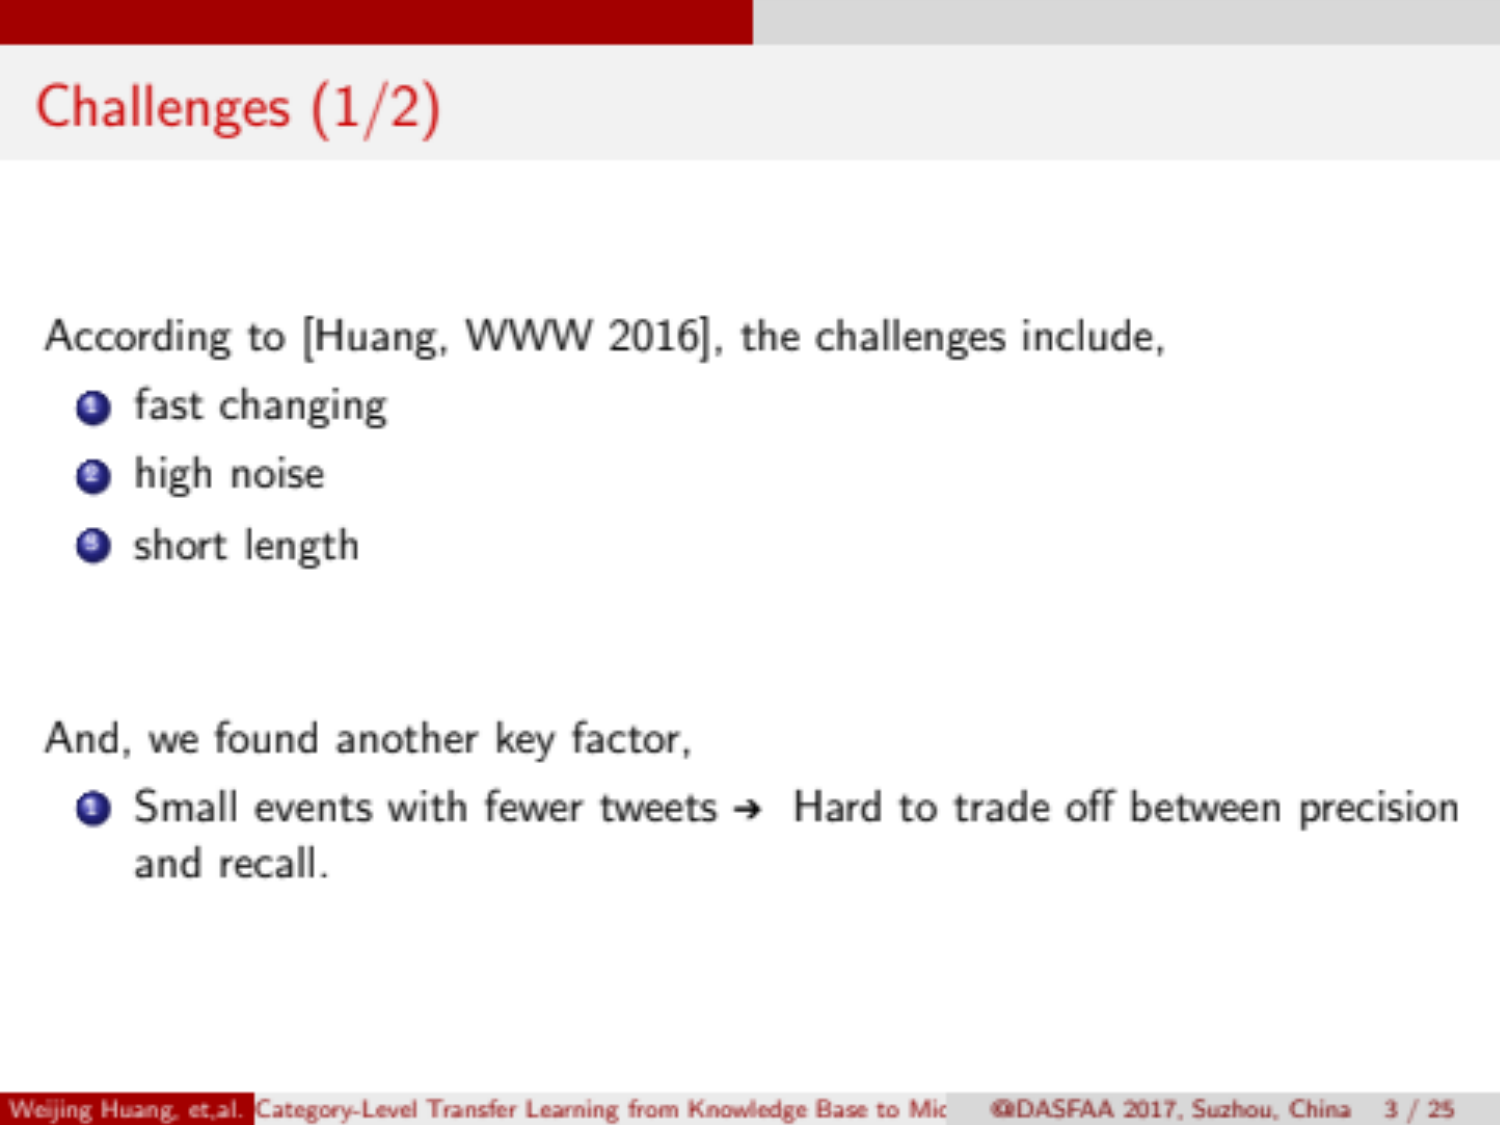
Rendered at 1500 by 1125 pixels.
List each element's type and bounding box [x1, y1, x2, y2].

list [0, 0, 1500, 1125]
